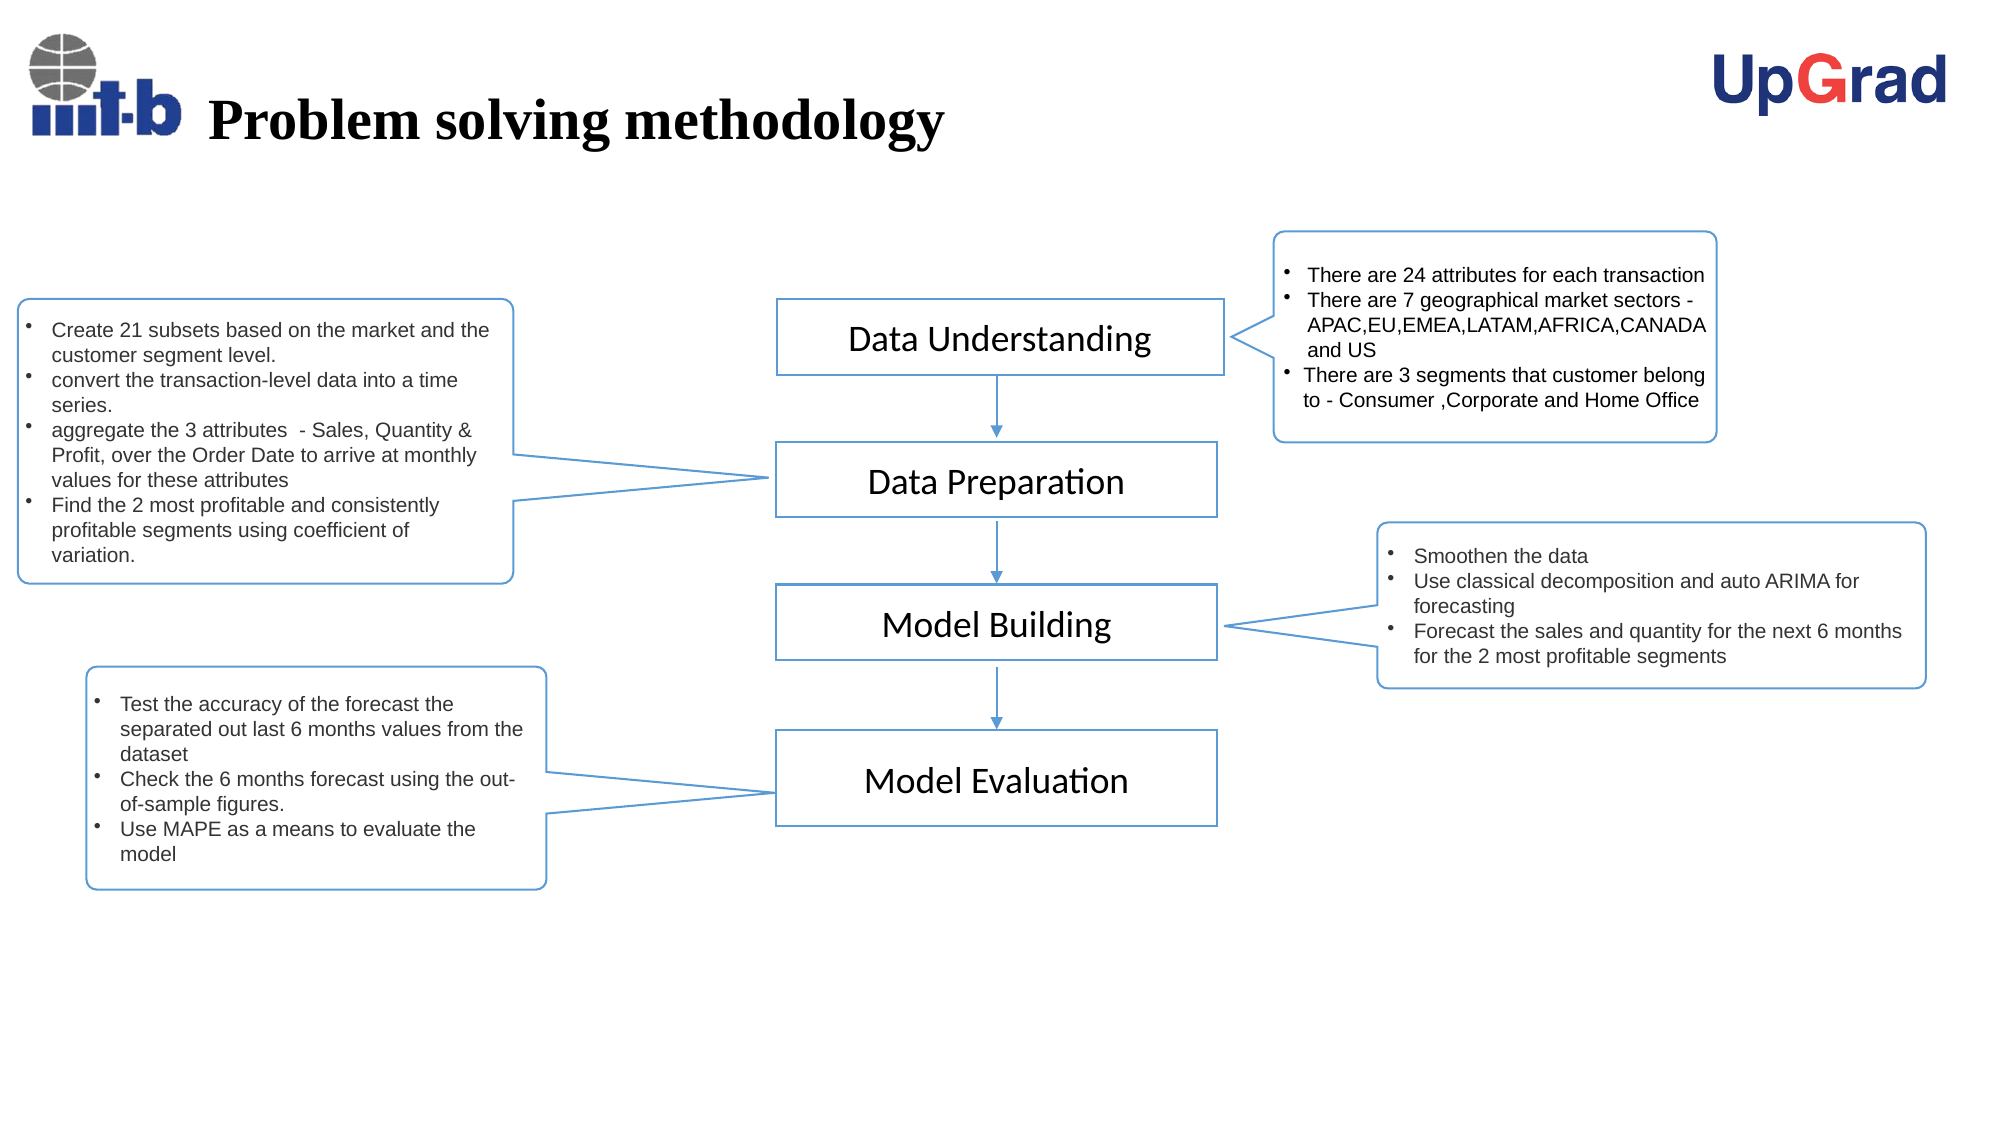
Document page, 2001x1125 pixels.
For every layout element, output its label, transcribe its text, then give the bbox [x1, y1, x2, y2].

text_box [776, 730, 1218, 827]
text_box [776, 584, 1218, 661]
text_box [990, 375, 1003, 438]
picture [0, 29, 208, 163]
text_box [776, 298, 1224, 375]
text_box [776, 441, 1218, 518]
title Problem solving methodology [179, 41, 1709, 184]
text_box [1223, 522, 1927, 689]
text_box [86, 666, 775, 890]
picture [1714, 53, 1952, 116]
text_box [990, 521, 1003, 584]
text_box [990, 667, 1003, 730]
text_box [1231, 231, 1717, 443]
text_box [17, 298, 769, 584]
